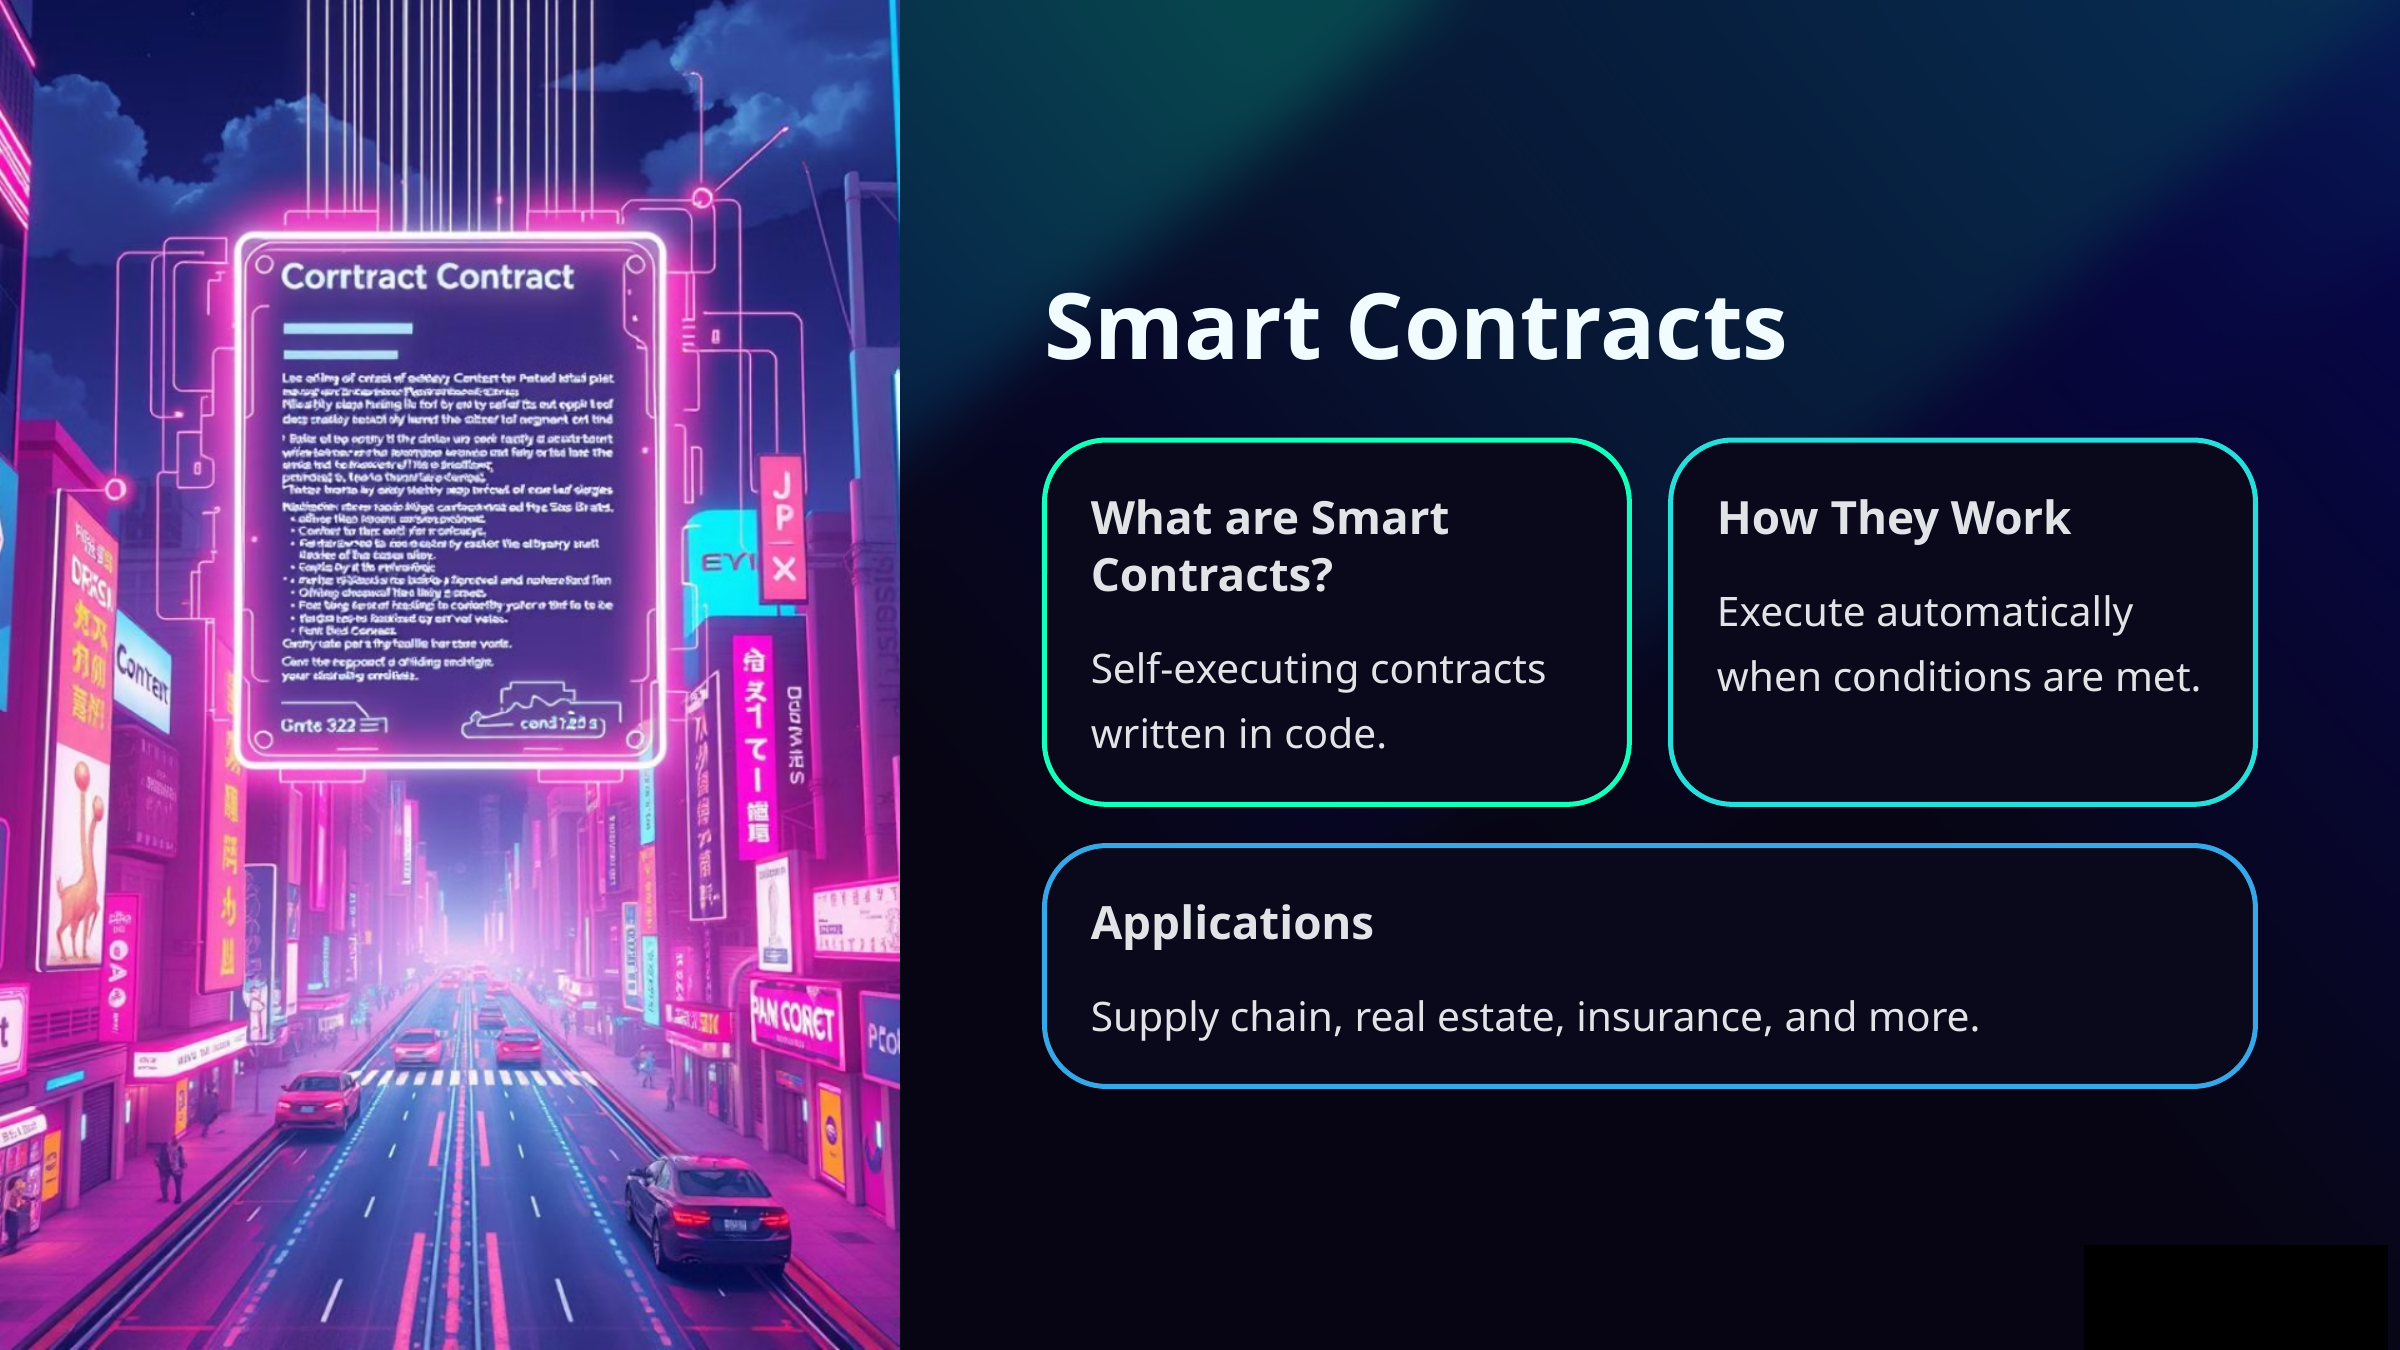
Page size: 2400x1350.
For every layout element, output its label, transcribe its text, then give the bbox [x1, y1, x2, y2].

text_box What are Smart Contracts? [1090, 486, 1583, 602]
text_box [1044, 845, 2256, 1087]
text_box Smart Contracts [1044, 263, 1963, 379]
text_box [1670, 440, 2256, 805]
text_box Execute automatically when conditions are met. [1716, 568, 2210, 701]
picture [0, 0, 900, 1350]
text_box Applications [1090, 891, 1550, 950]
text_box [2084, 1245, 2388, 1350]
text_box [1044, 440, 1630, 805]
text_box How They Work [1716, 486, 2176, 544]
text_box Supply chain, real estate, insurance, and more. [1090, 974, 2210, 1041]
text_box Self-executing contracts written in code. [1090, 625, 1583, 758]
